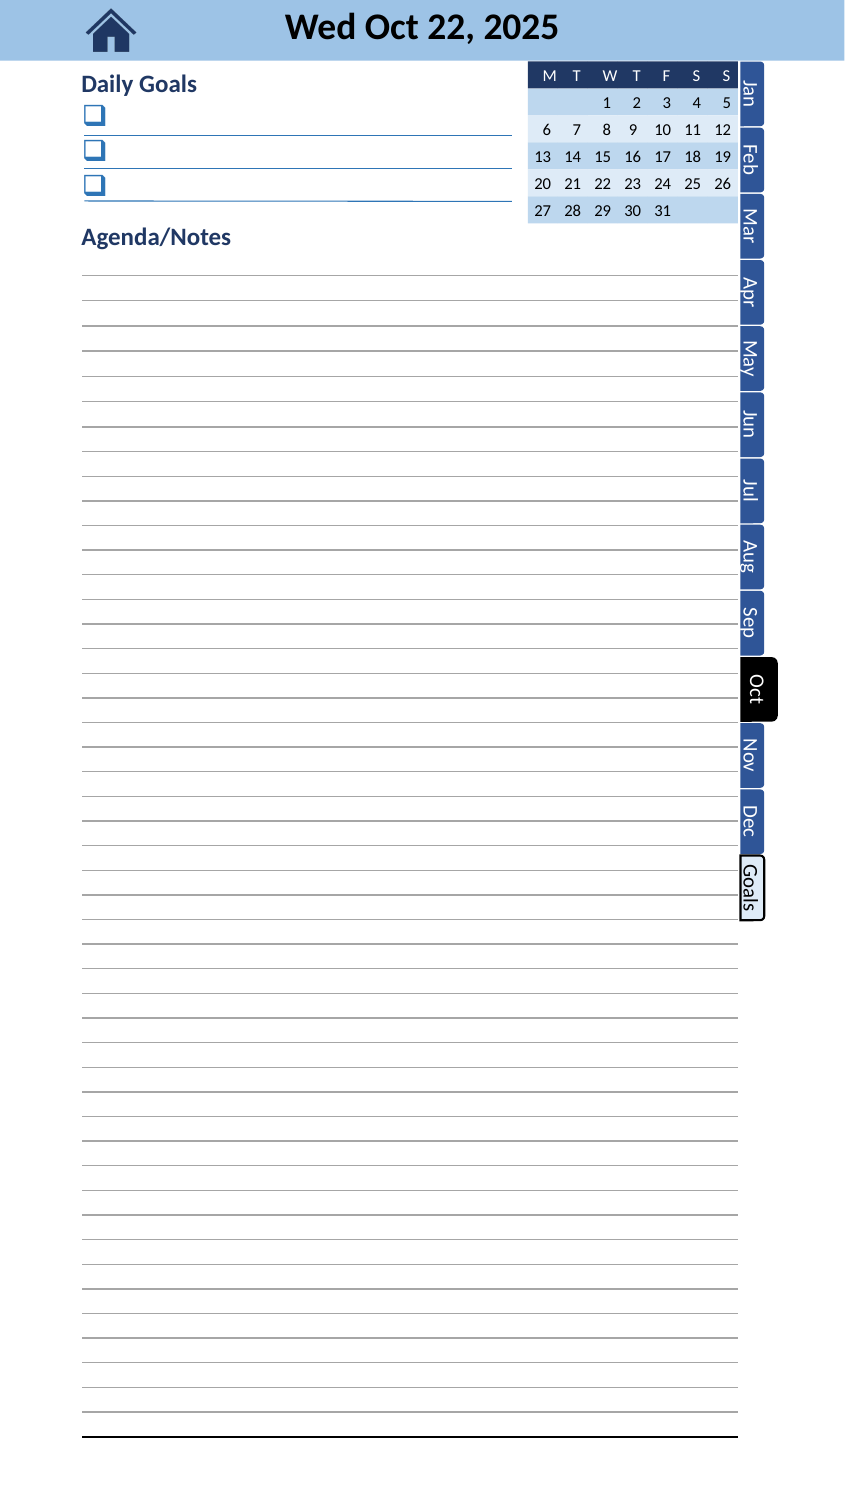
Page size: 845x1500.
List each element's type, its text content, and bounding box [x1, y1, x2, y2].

list Wed Oct 22, 2025 [190, 0, 655, 61]
picture [82, 1, 140, 59]
